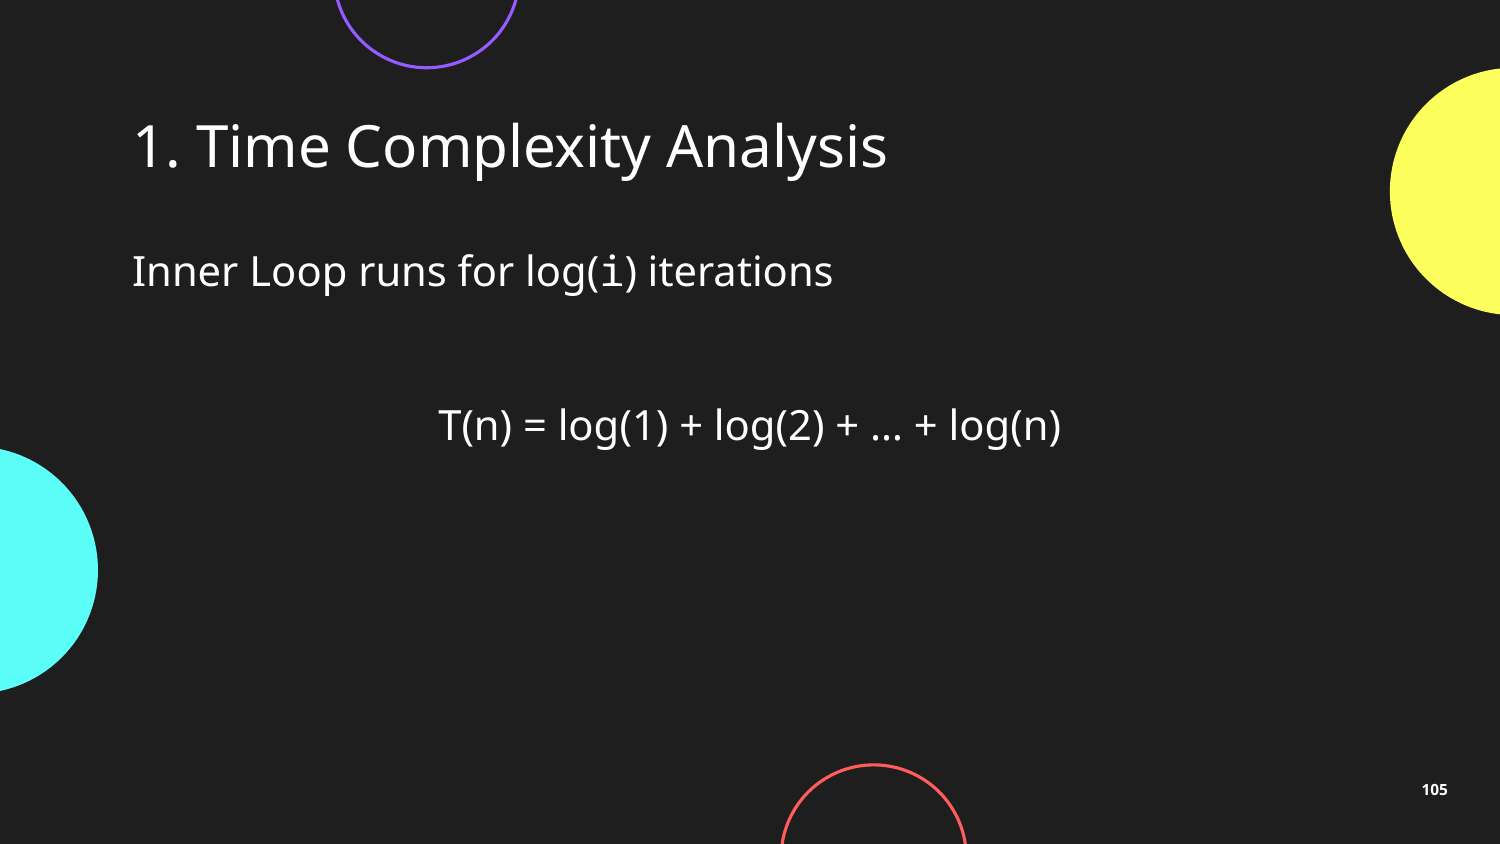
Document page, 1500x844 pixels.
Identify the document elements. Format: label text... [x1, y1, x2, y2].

title 1. Time Complexity Analysis [117, 106, 1383, 183]
text_box Inner Loop runs for log(i) iterations [117, 229, 1414, 306]
slide_number 105 [1389, 764, 1480, 816]
text_box T(n) = log(1) + log(2) + … + log(n) [329, 383, 1171, 460]
